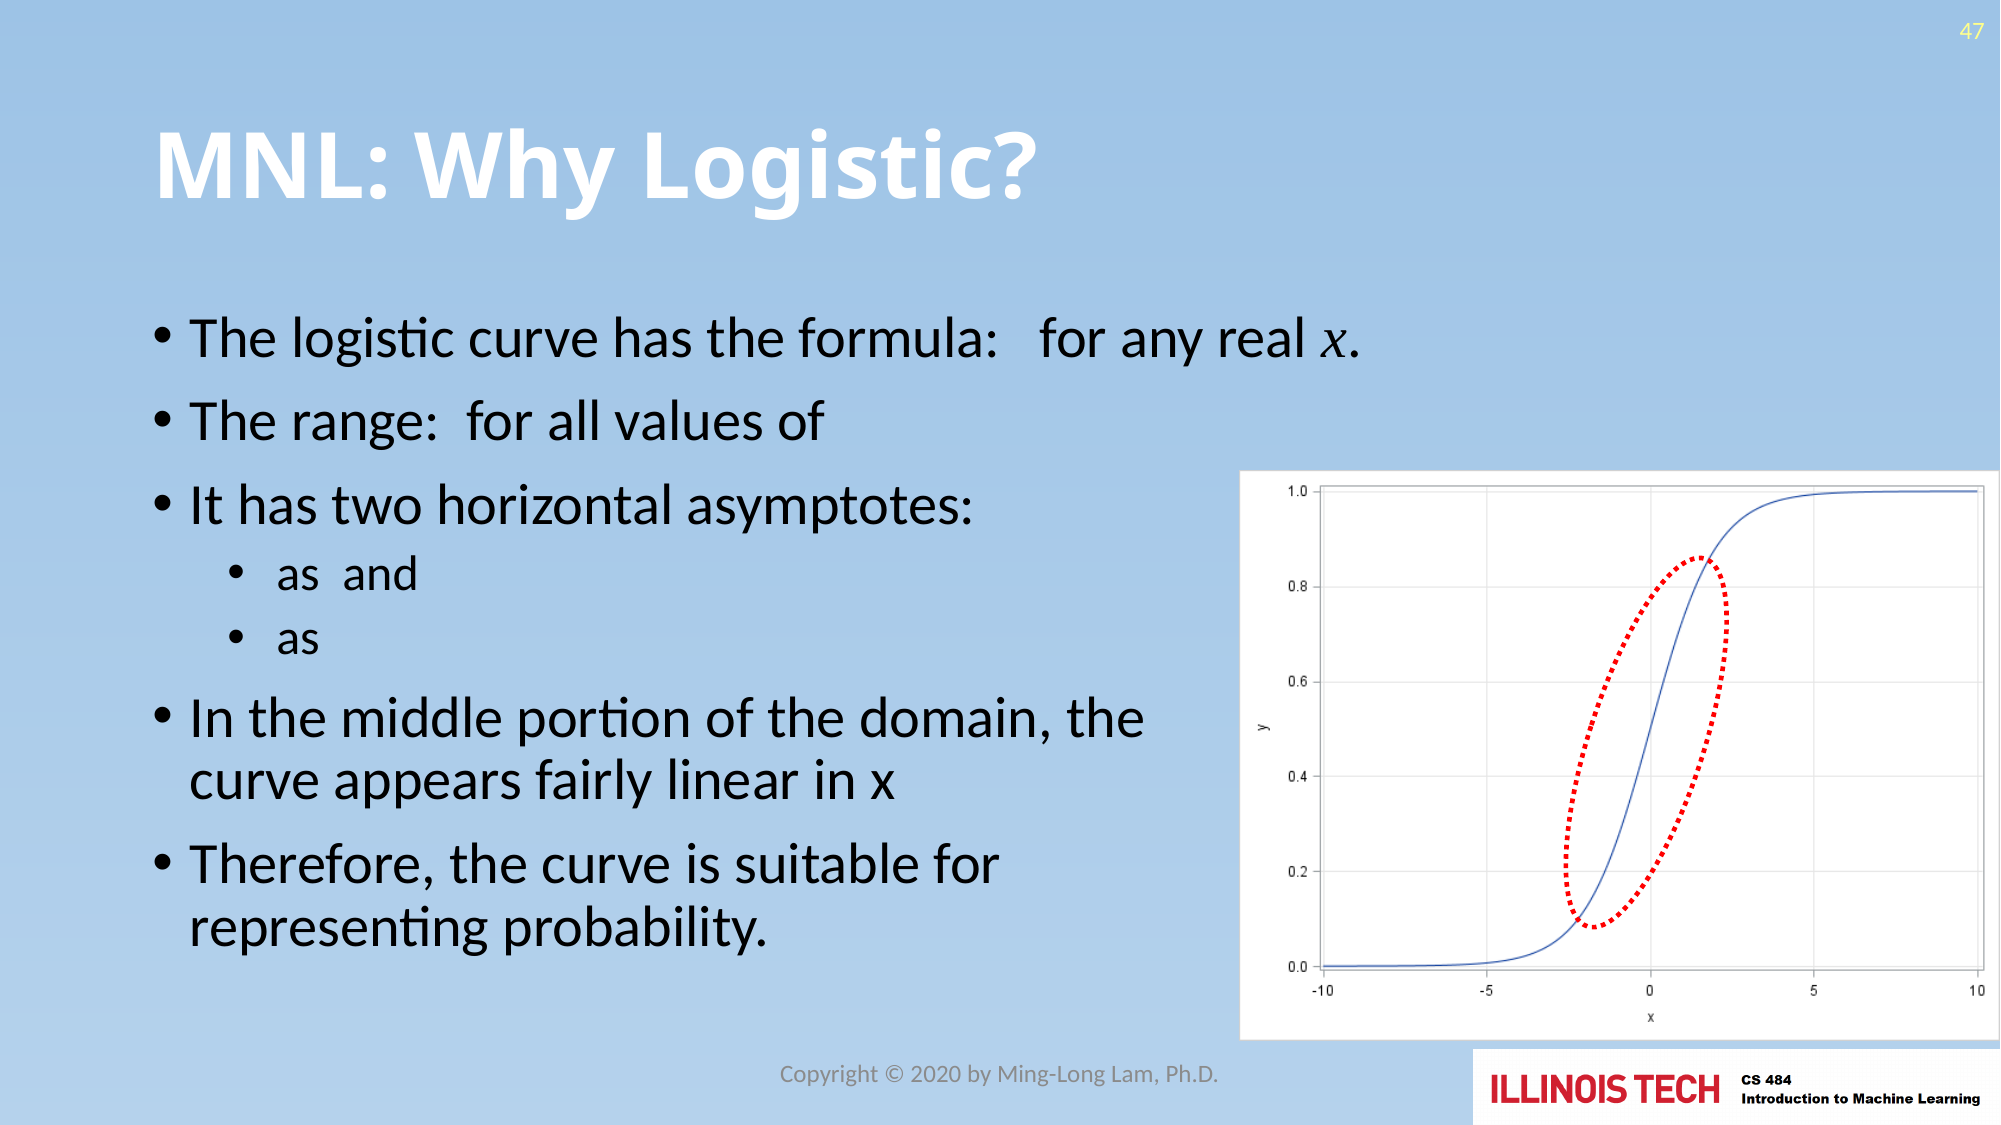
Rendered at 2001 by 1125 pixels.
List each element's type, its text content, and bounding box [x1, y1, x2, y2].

picture [1473, 1049, 2000, 1125]
slide_number 47 [1550, 0, 2000, 60]
footer Copyright © 2020 by Ming-Long Lam, Ph.D. [662, 1042, 1338, 1103]
picture [1239, 470, 2000, 1041]
title MNL: Why Logistic? [137, 59, 1863, 278]
